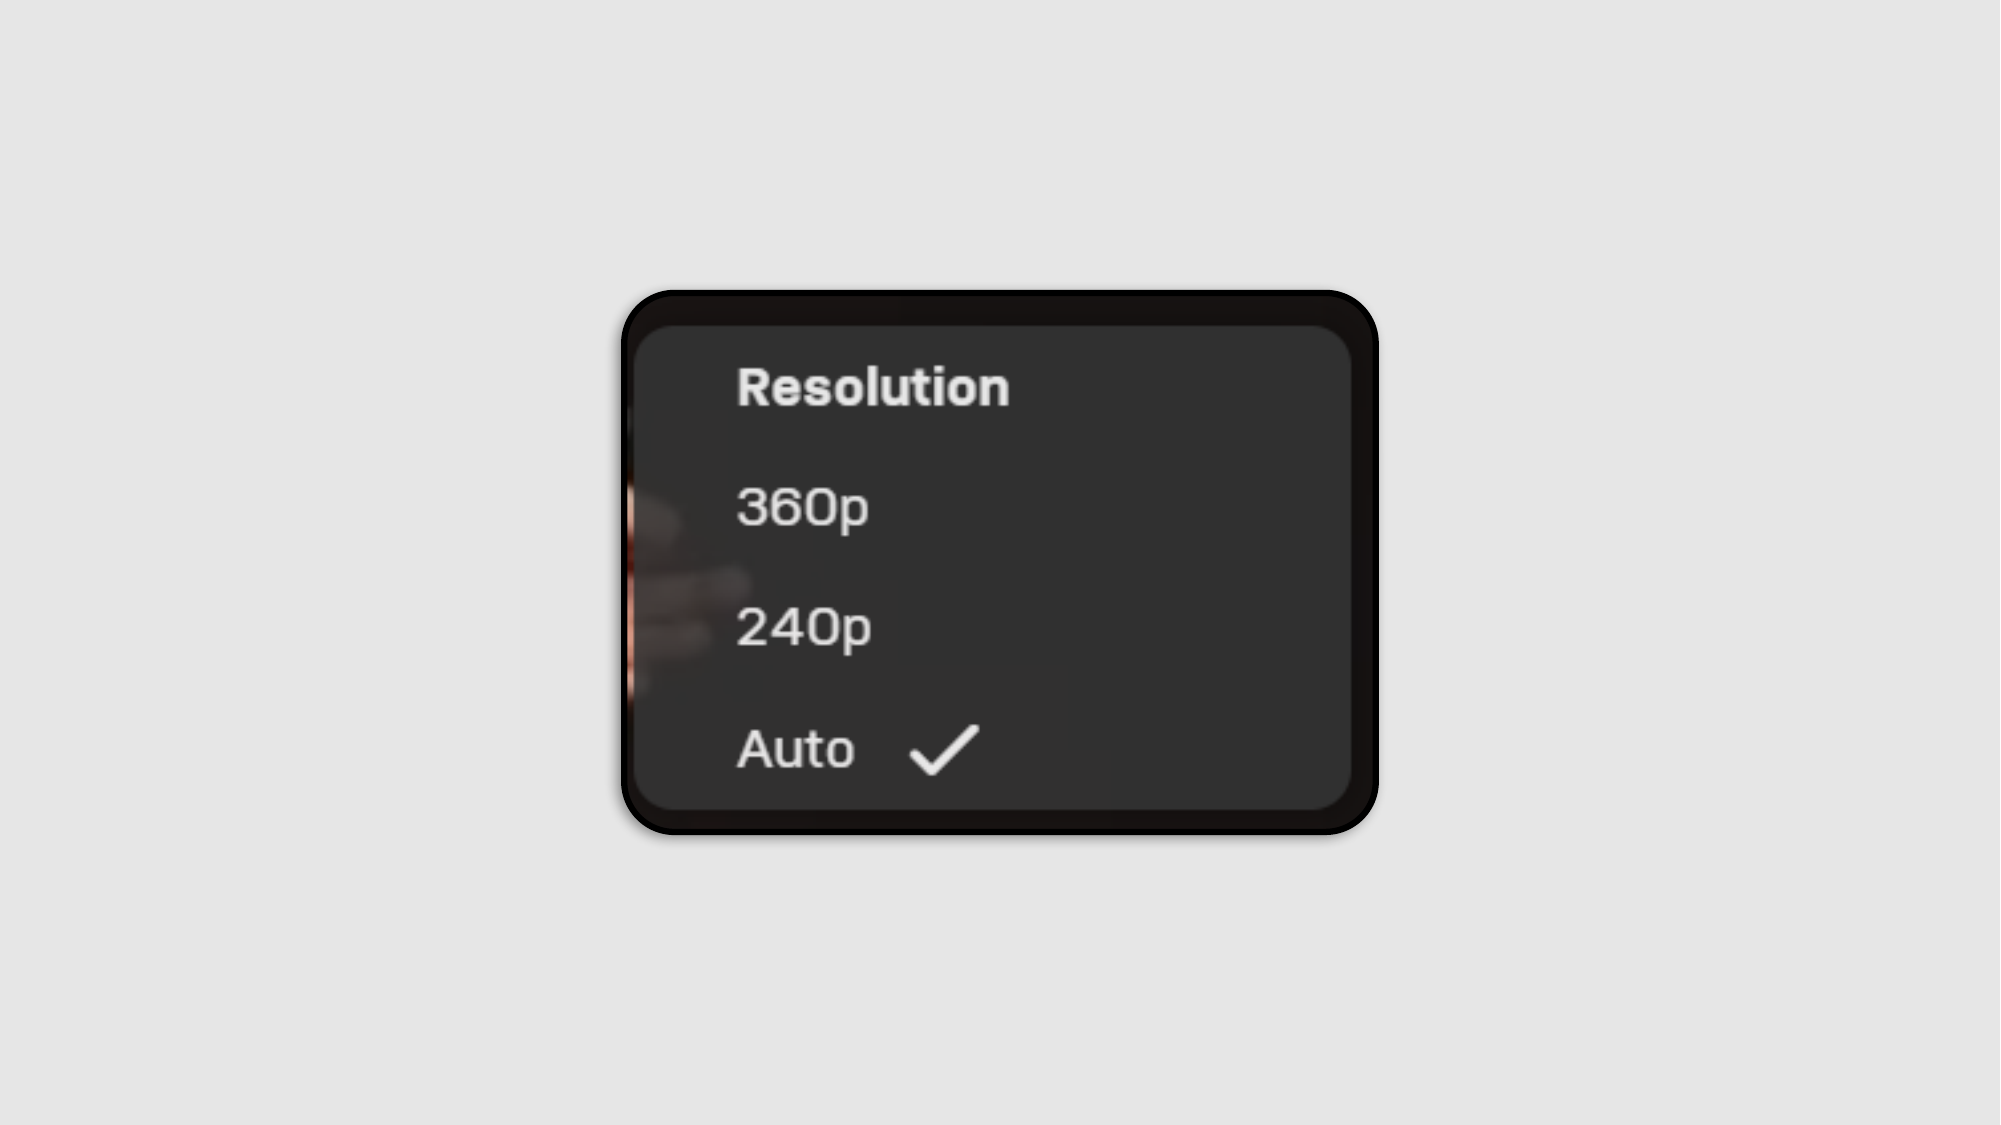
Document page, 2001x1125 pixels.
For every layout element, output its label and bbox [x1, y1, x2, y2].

picture [624, 292, 1376, 832]
